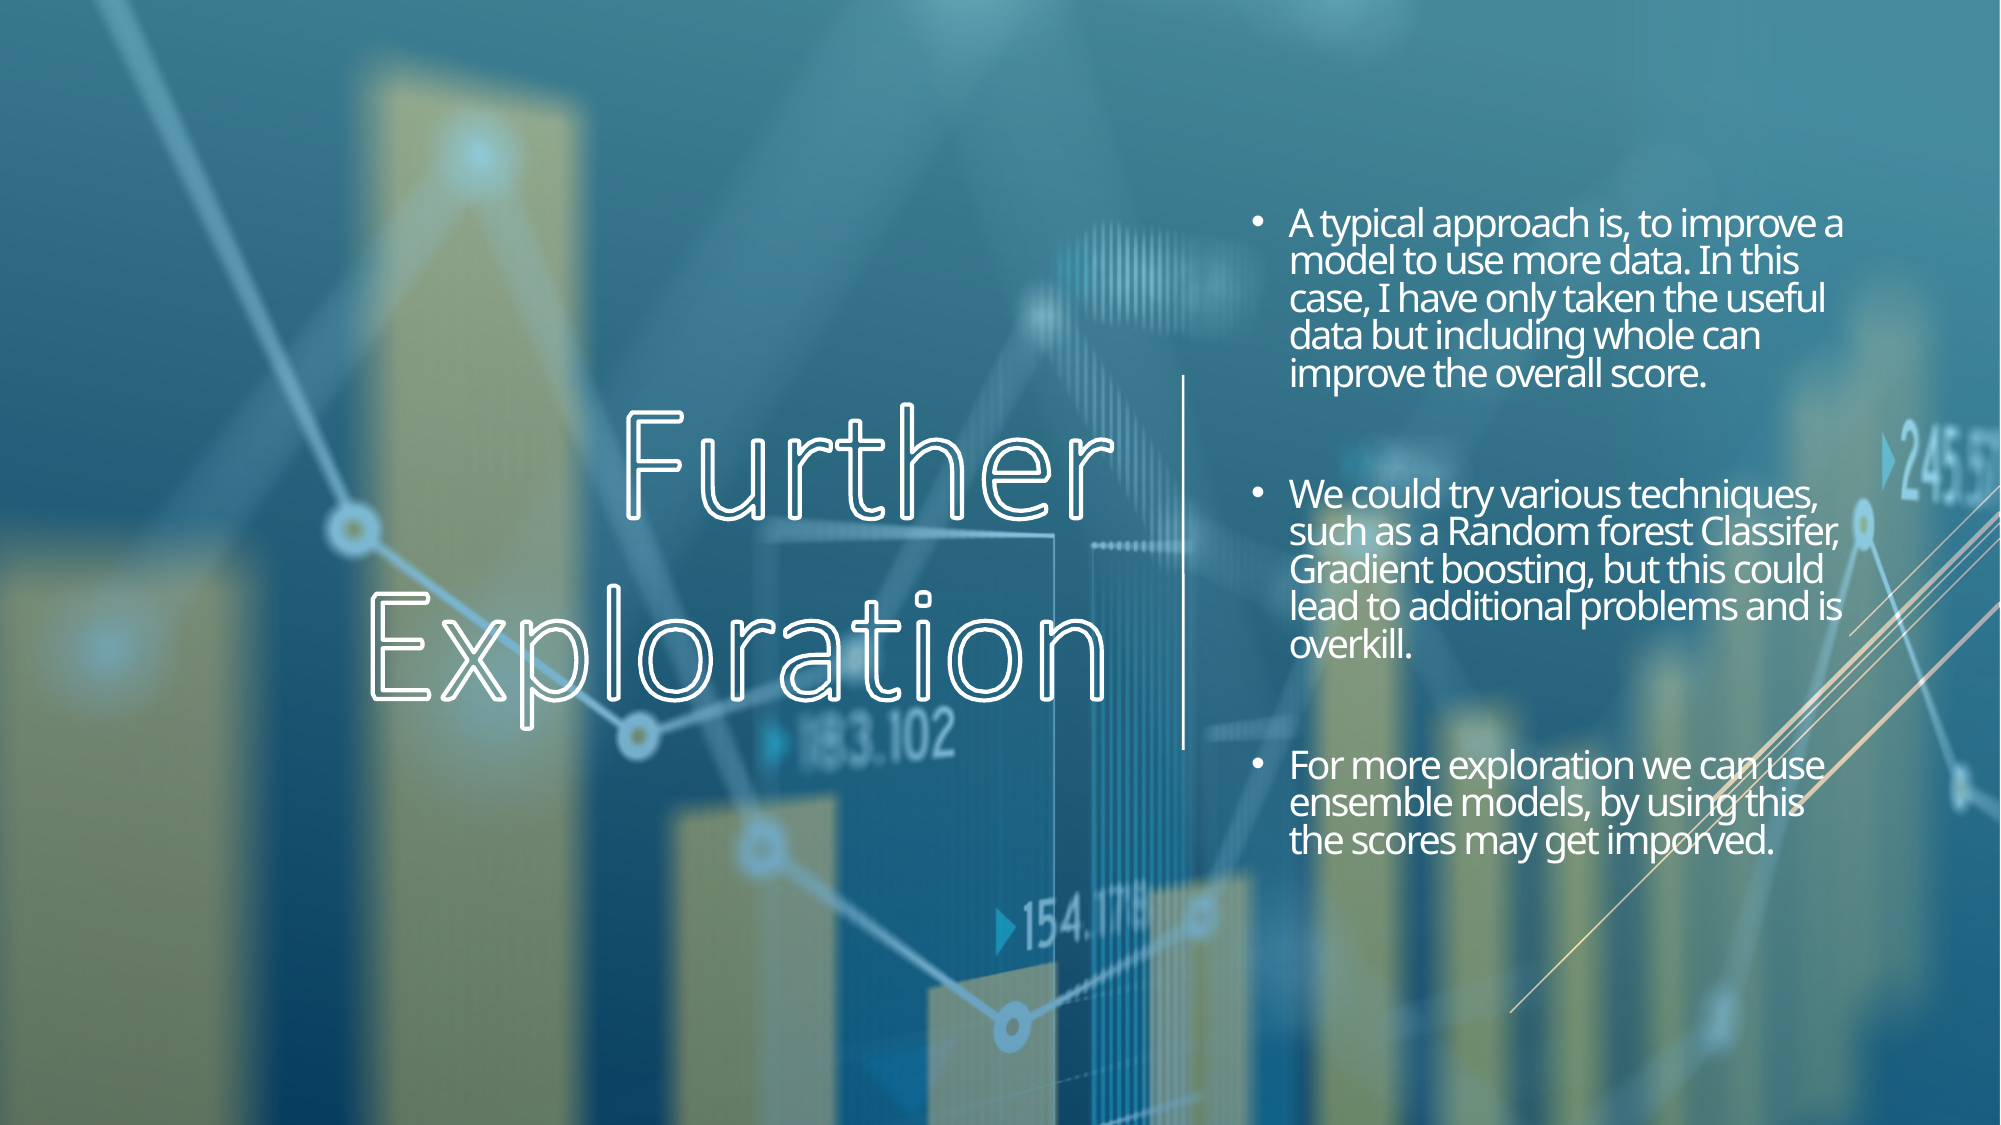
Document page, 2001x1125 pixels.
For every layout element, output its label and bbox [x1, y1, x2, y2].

text_box [0, 0, 2000, 1125]
